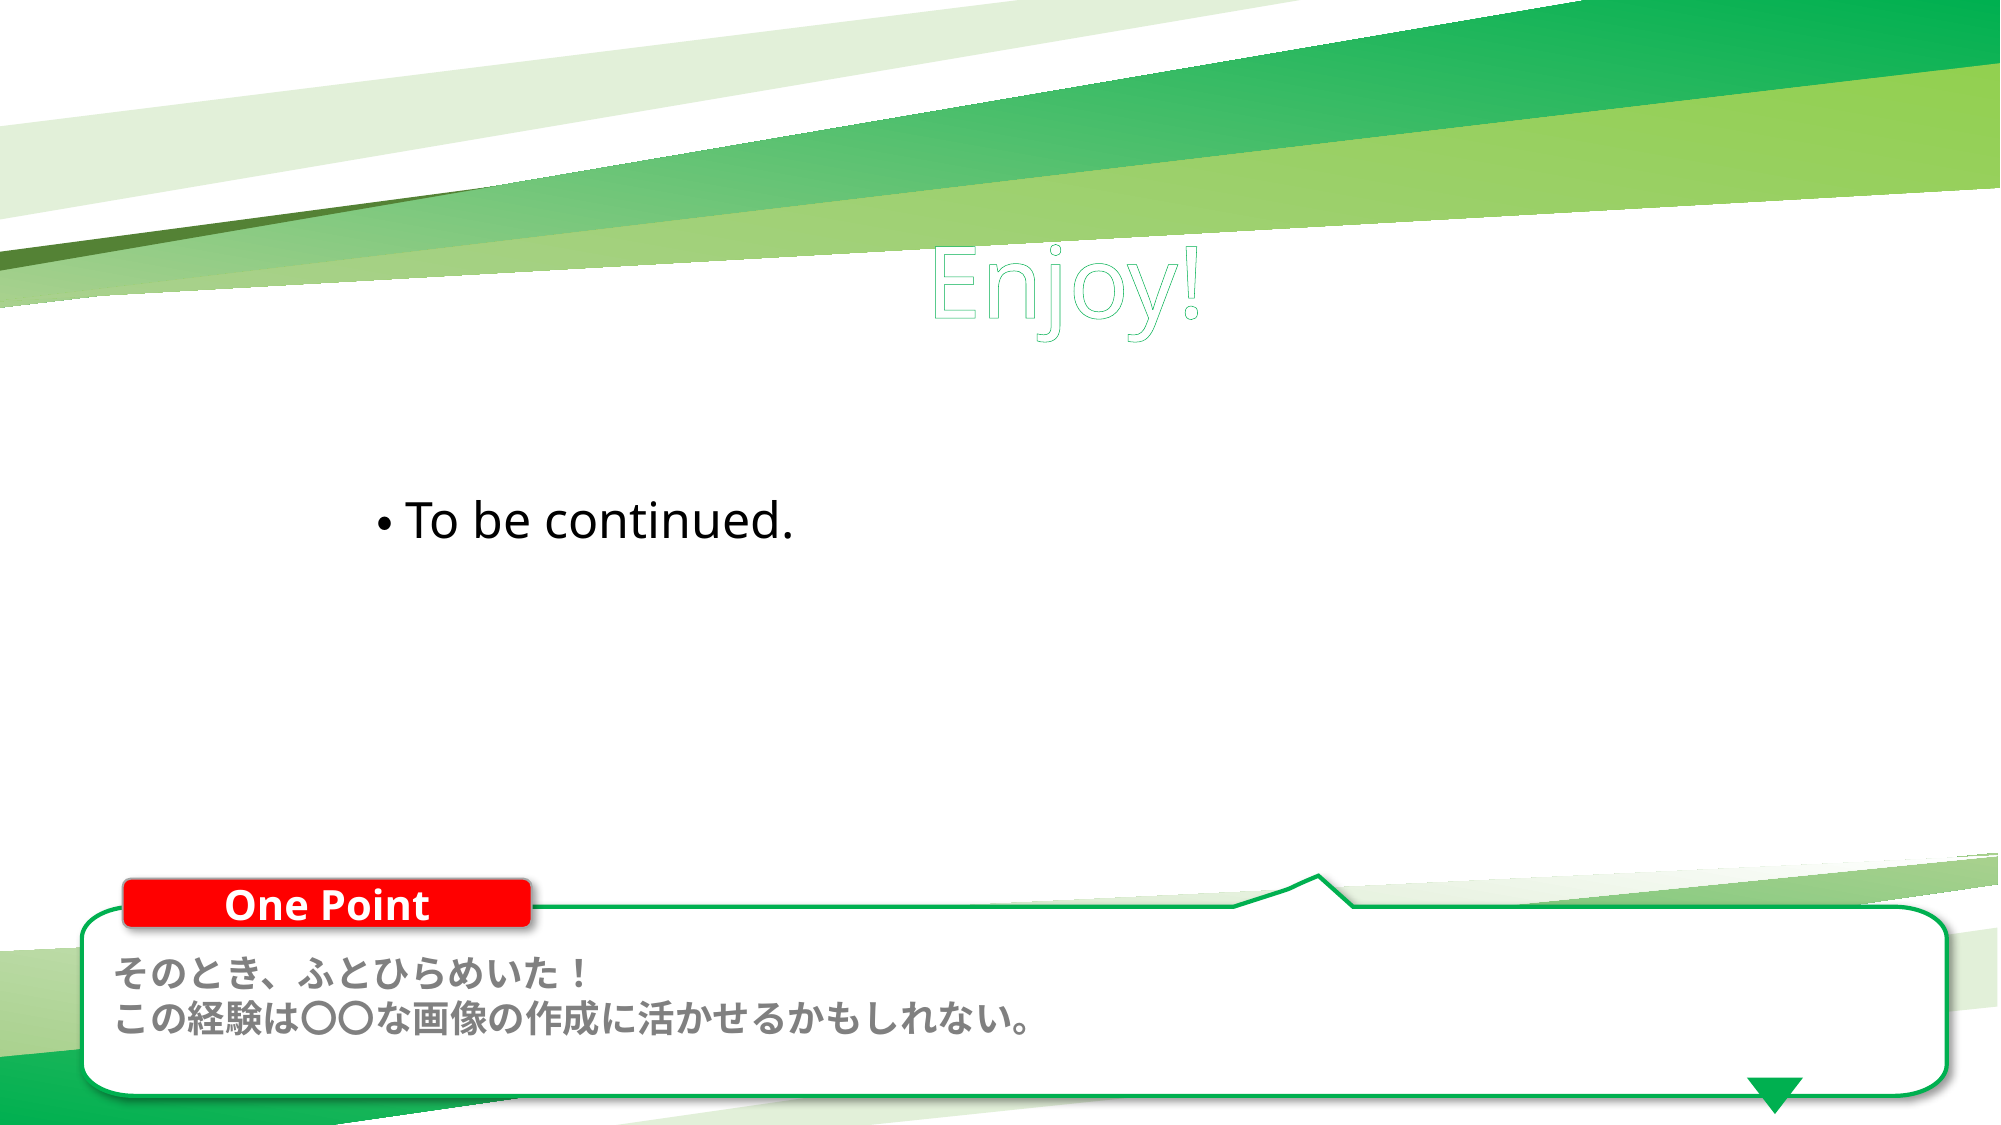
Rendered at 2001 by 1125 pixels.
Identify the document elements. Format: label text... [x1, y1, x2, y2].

title Enjoy! [361, 177, 1770, 395]
list ・To be continued. [361, 488, 1631, 879]
text_box [80, 874, 1948, 1097]
text_box [1744, 1076, 1806, 1116]
text_box One Point [121, 877, 533, 929]
text_box そのとき、ふとひらめいた！ この経験は〇〇な画像の作成に活かせるかもしれない。 [98, 942, 1895, 1048]
